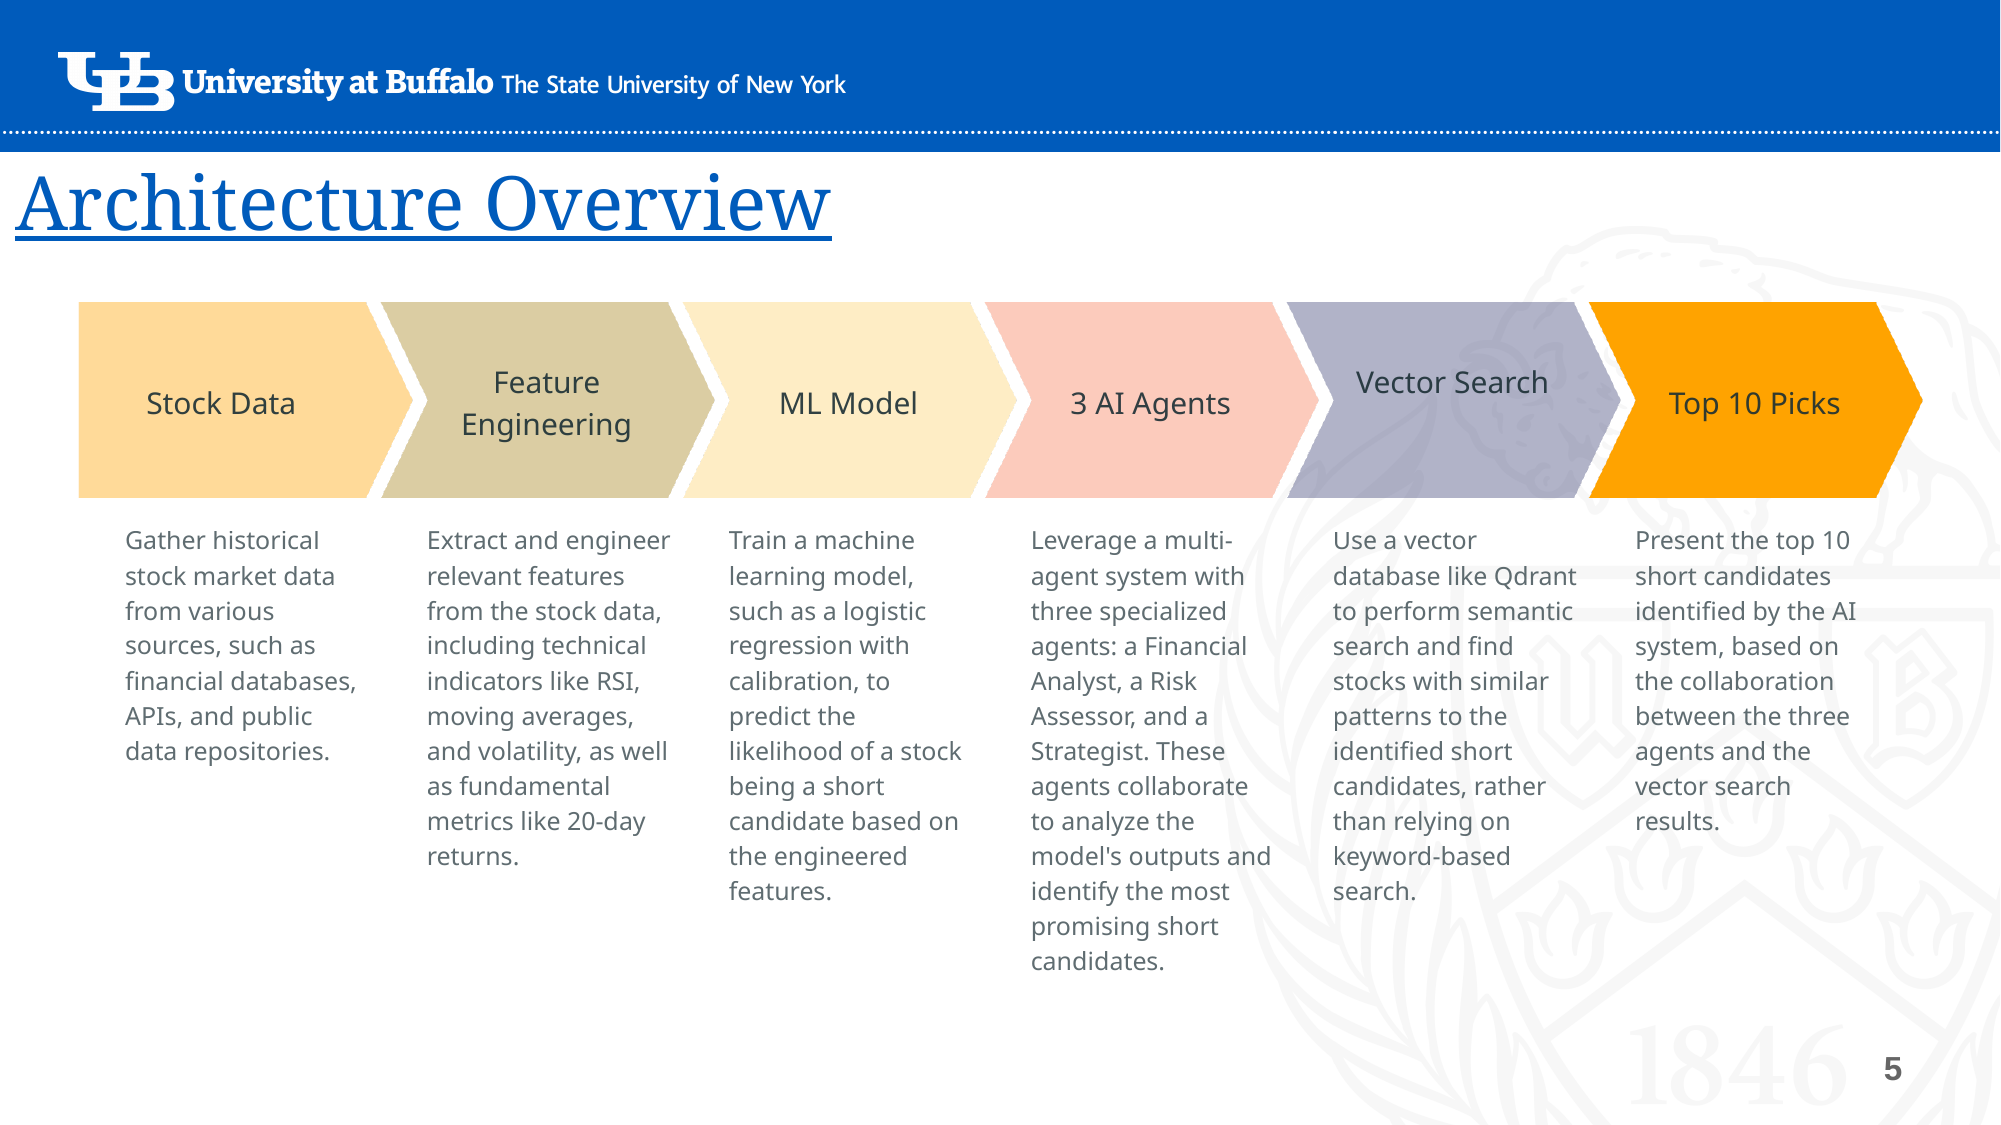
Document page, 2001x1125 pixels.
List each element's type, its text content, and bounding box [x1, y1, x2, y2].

title Architecture Overview [0, 157, 1141, 254]
text_box Present the top 10 short candidates identified by the AI system, based on the collaboration between the three agents and the vector search results. [1634, 520, 1882, 905]
picture [0, 0, 2001, 1125]
text_box Leverage a multi-agent system with three specialized agents: a Financial Analyst, a Risk Assessor, and a Strategist. These agents collaborate to analyze the model's outputs and identify the most promising short candidates. [1030, 520, 1278, 1045]
footer 5 [1242, 1036, 1918, 1097]
text_box Gather historical stock market data from various sources, such as financial databases, APIs, and public data repositories. [124, 519, 372, 800]
text_box Train a machine learning model, such as a logistic regression with calibration, to predict the likelihood of a stock being a short candidate based on the engineered features. [728, 519, 976, 940]
text_box Extract and engineer relevant features from the stock data, including technical indicators like RSI, moving averages, and volatility, as well as fundamental metrics like 20-day returns. [426, 519, 674, 975]
text_box Use a vector database like Qdrant to perform semantic search and find stocks with similar patterns to the identified short candidates, rather than relying on keyword-based search. [1332, 520, 1580, 1010]
